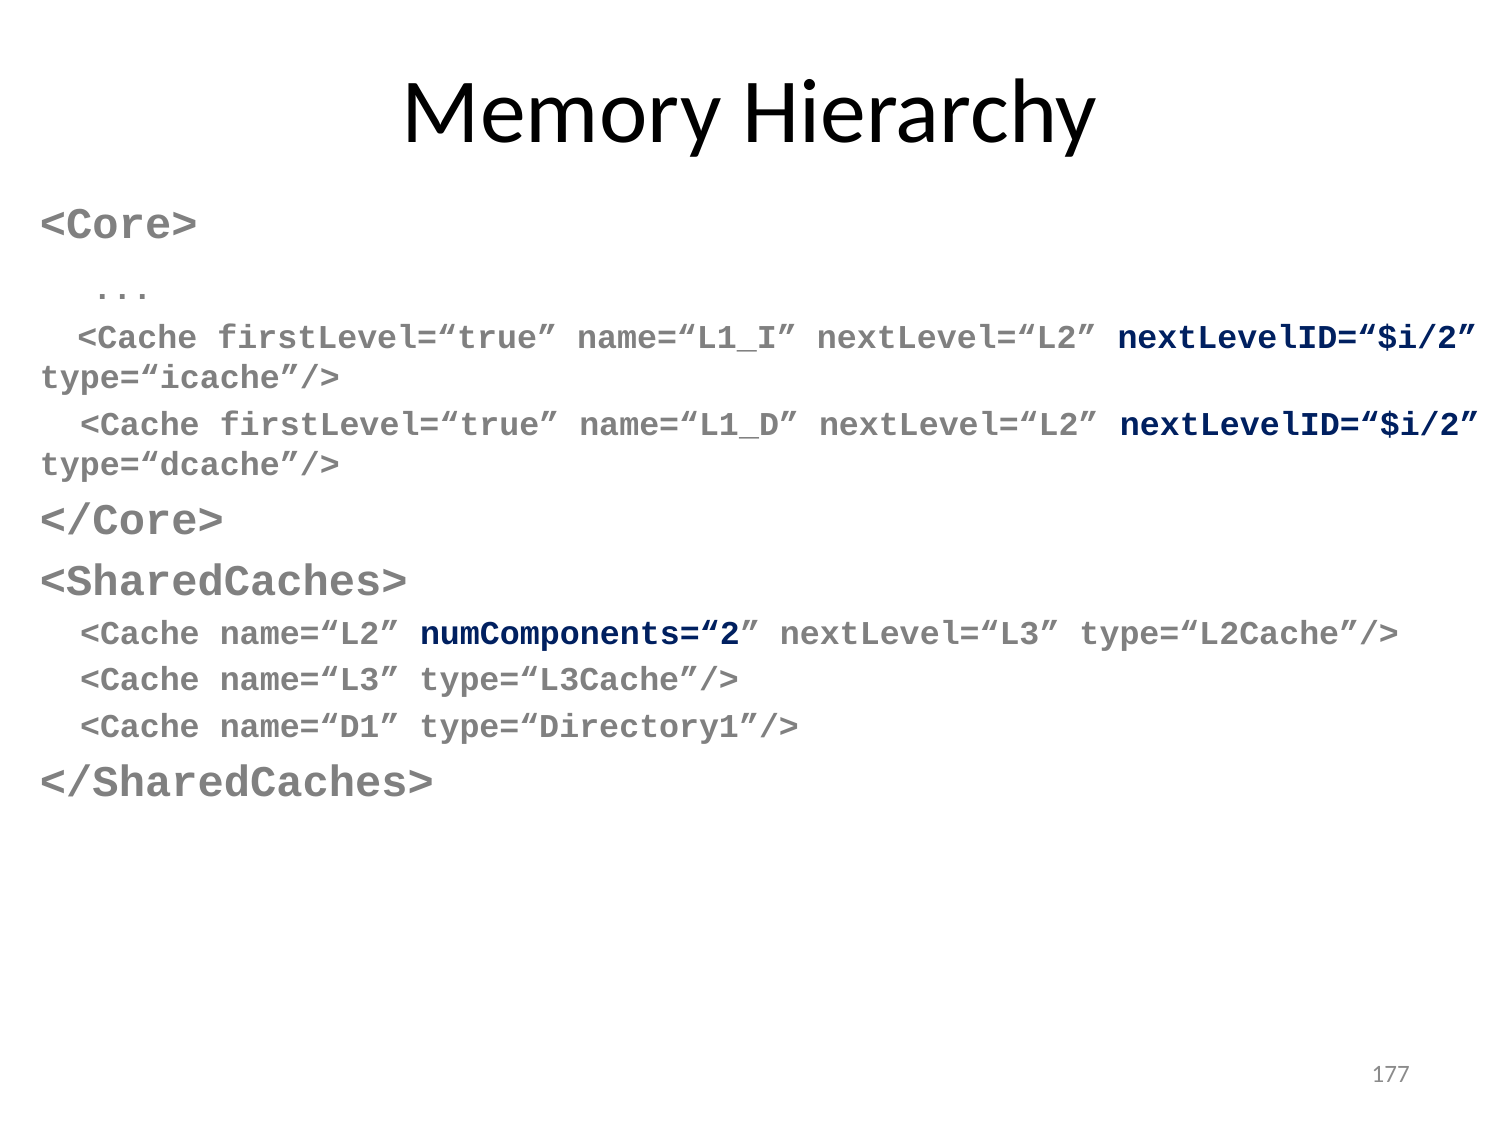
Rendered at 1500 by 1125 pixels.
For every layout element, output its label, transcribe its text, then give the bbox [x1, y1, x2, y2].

title Memory Hierarchy [75, 12, 1425, 187]
slide_number 177 [1074, 1042, 1425, 1103]
list <Core> ... <Cache firstLevel=“true” name=“L1_I” nextLevel=“L2” nextLevelID=“$i/2” type=“icache”/> <Cache firstLevel=“true” name=“L1_D” nextLevel=“L2” nextLevelID=“$i/2” type=“dcache”/> </Core> <SharedCaches> <Cache name=“L2” numComponents=“2” nextLevel=“L3” type=“L2Cache”/> <Cache name=“L3” type=“L3Cache”/> <Cache name=“D1” type=“Directory1”/> </SharedCaches> [24, 187, 1500, 1125]
